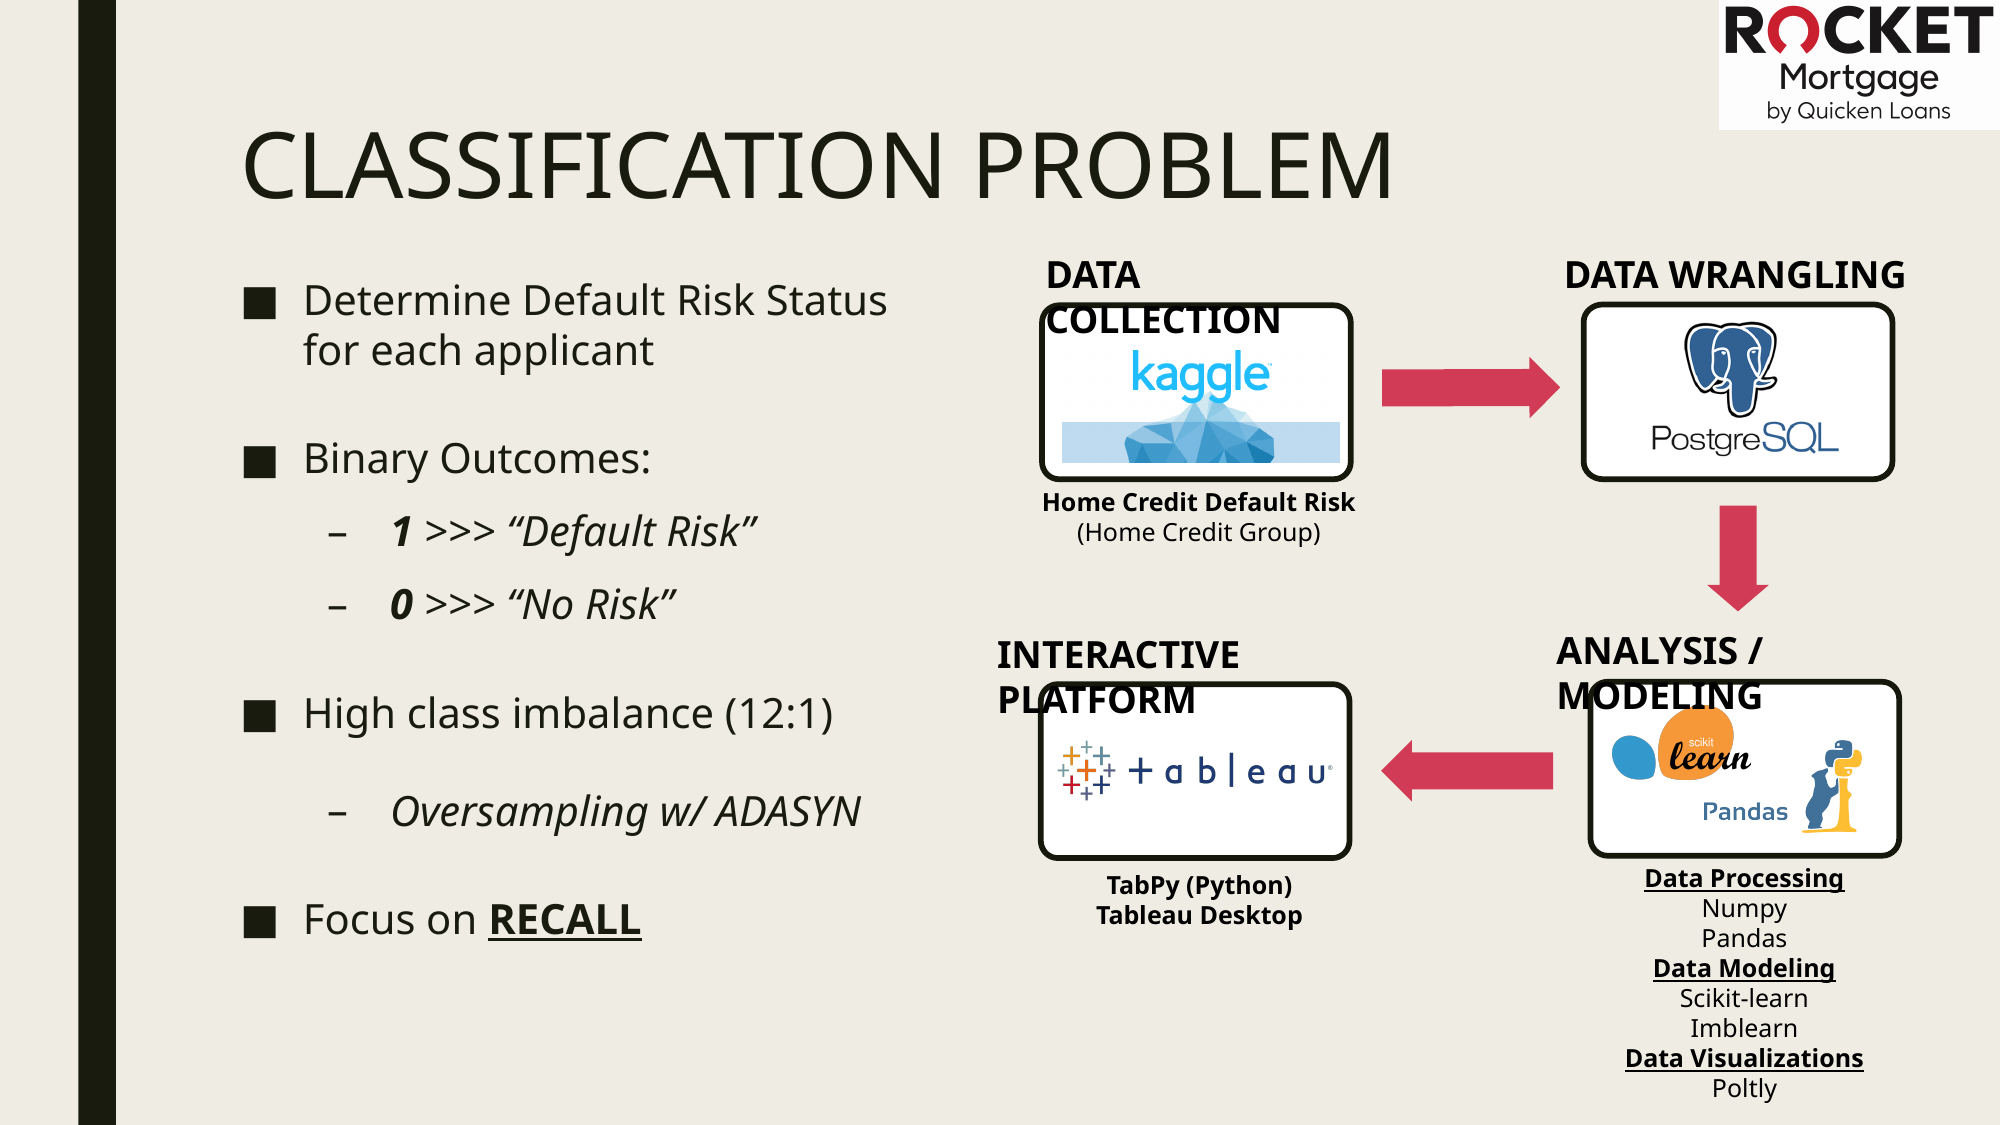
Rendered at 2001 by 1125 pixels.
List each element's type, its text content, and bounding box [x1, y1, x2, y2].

list Determine Default Risk Status for each applicant Binary Outcomes: 1 >>> “Default Risk” 0 >>> “No Risk” High class imbalance (12:1) Oversampling w/ ADASYN Focus on RECALL [225, 266, 951, 1088]
text_box [1381, 740, 1541, 802]
title CLASSIFICATION PROBLEM [225, 112, 1800, 357]
text_box INTERACTIVE PLATFORM [982, 623, 1423, 729]
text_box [1382, 243, 1902, 480]
picture [1719, 0, 2000, 130]
text_box [1037, 729, 1353, 861]
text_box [1541, 505, 1960, 1114]
picture [1053, 696, 1337, 845]
text_box TabPy (Python) Tableau Desktop [1081, 861, 1318, 937]
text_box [1030, 243, 1363, 555]
